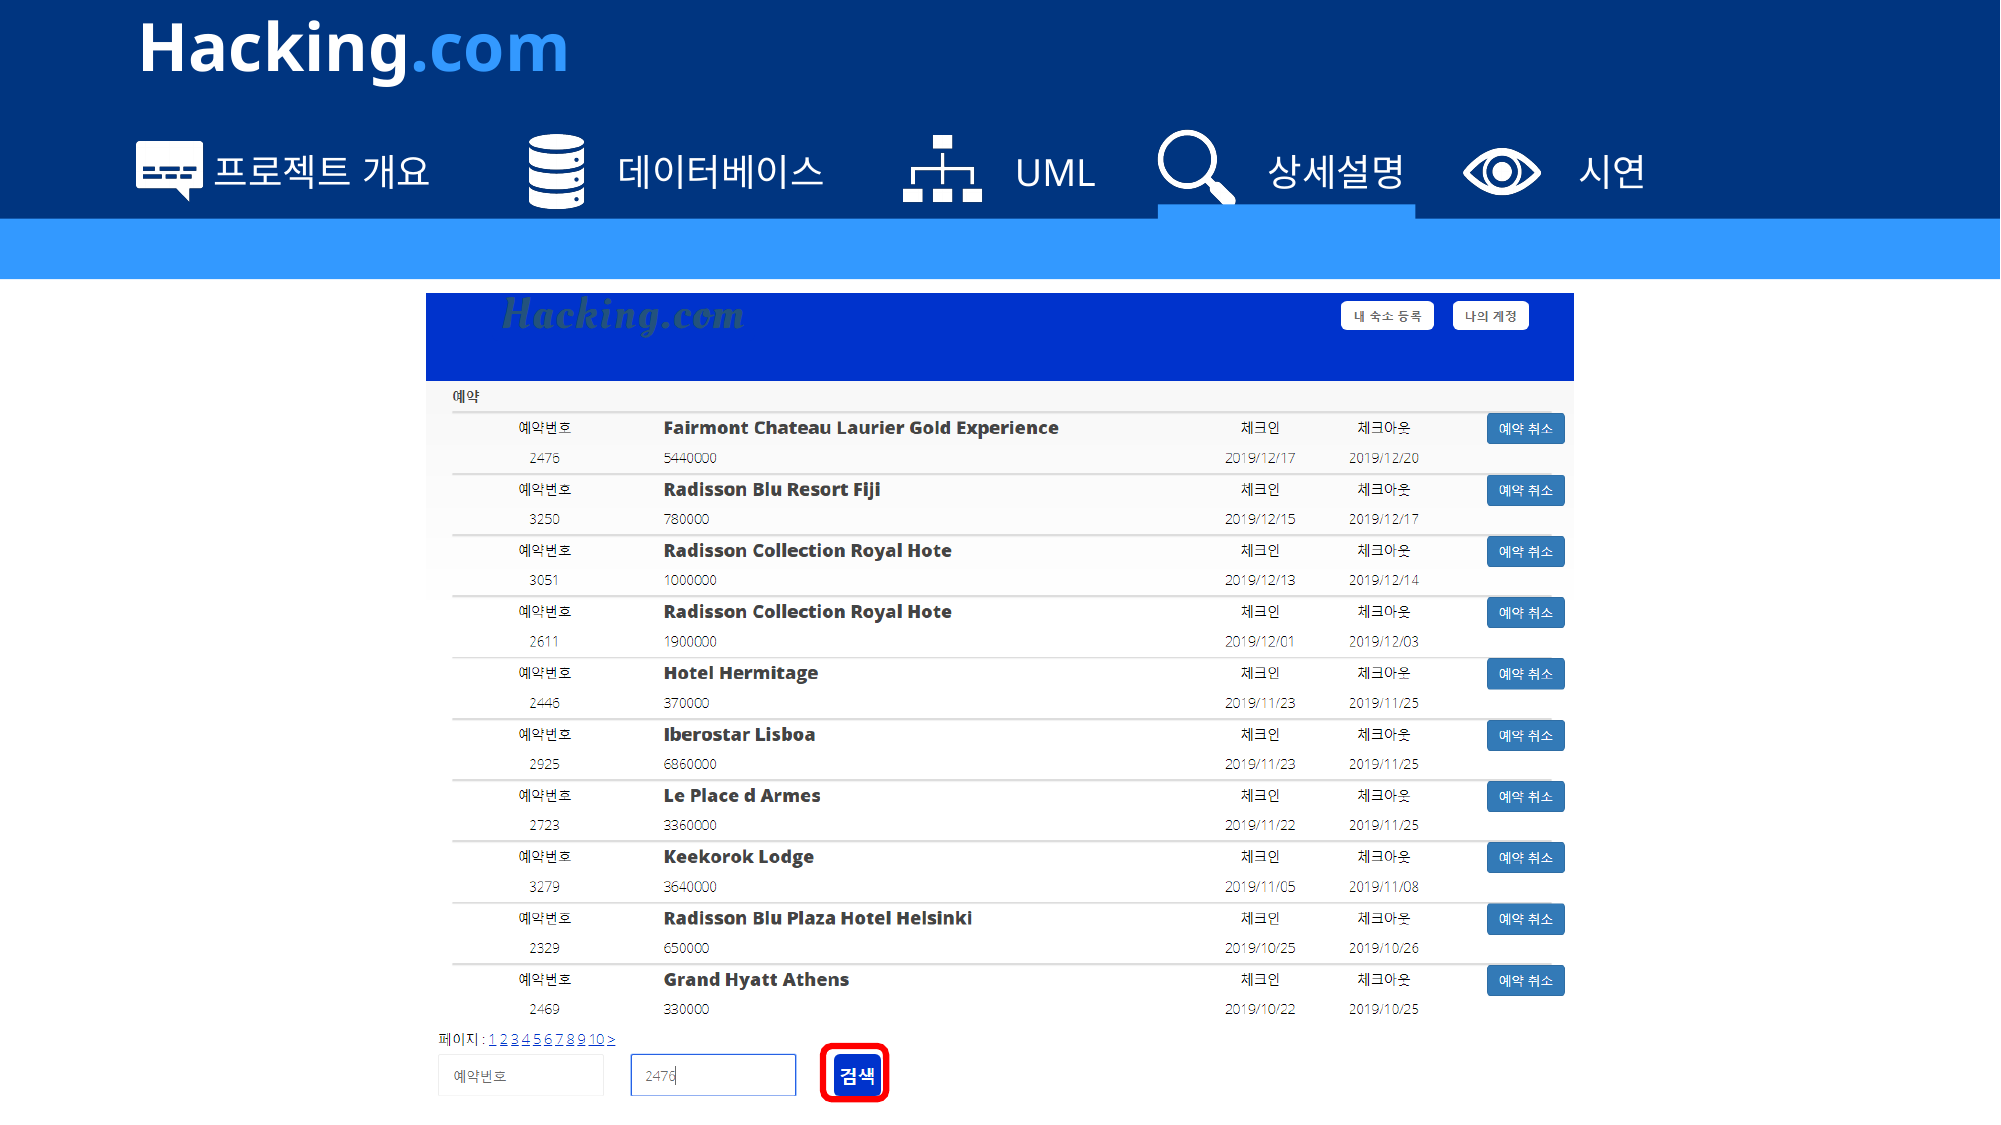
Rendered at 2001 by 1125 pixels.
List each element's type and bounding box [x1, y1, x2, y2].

picture [426, 293, 1574, 1096]
text_box [0, 0, 2000, 280]
text_box [823, 1096, 886, 1101]
